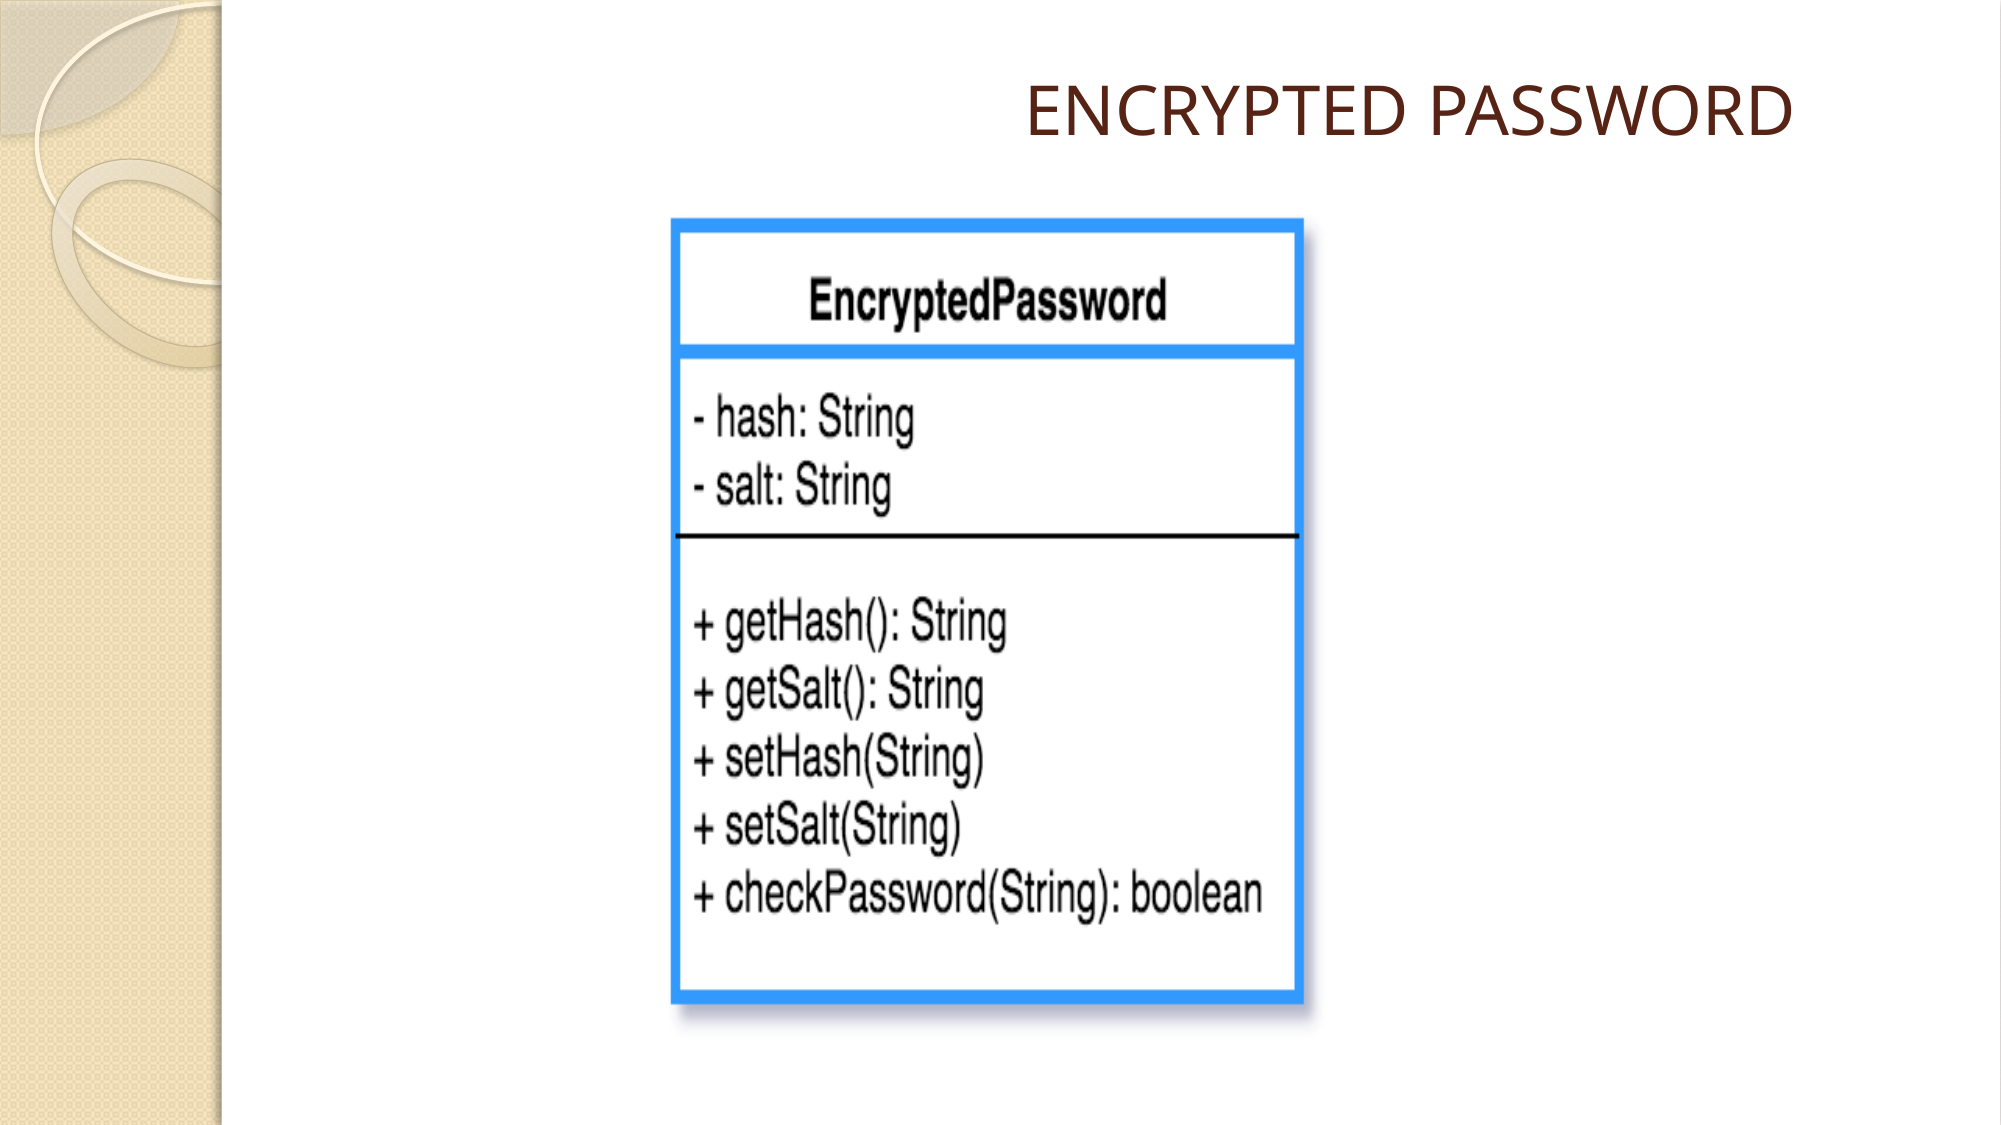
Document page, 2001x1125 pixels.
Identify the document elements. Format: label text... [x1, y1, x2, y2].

picture [668, 213, 1326, 1040]
title ENCRYPTED PASSWORD [1009, 36, 1933, 180]
